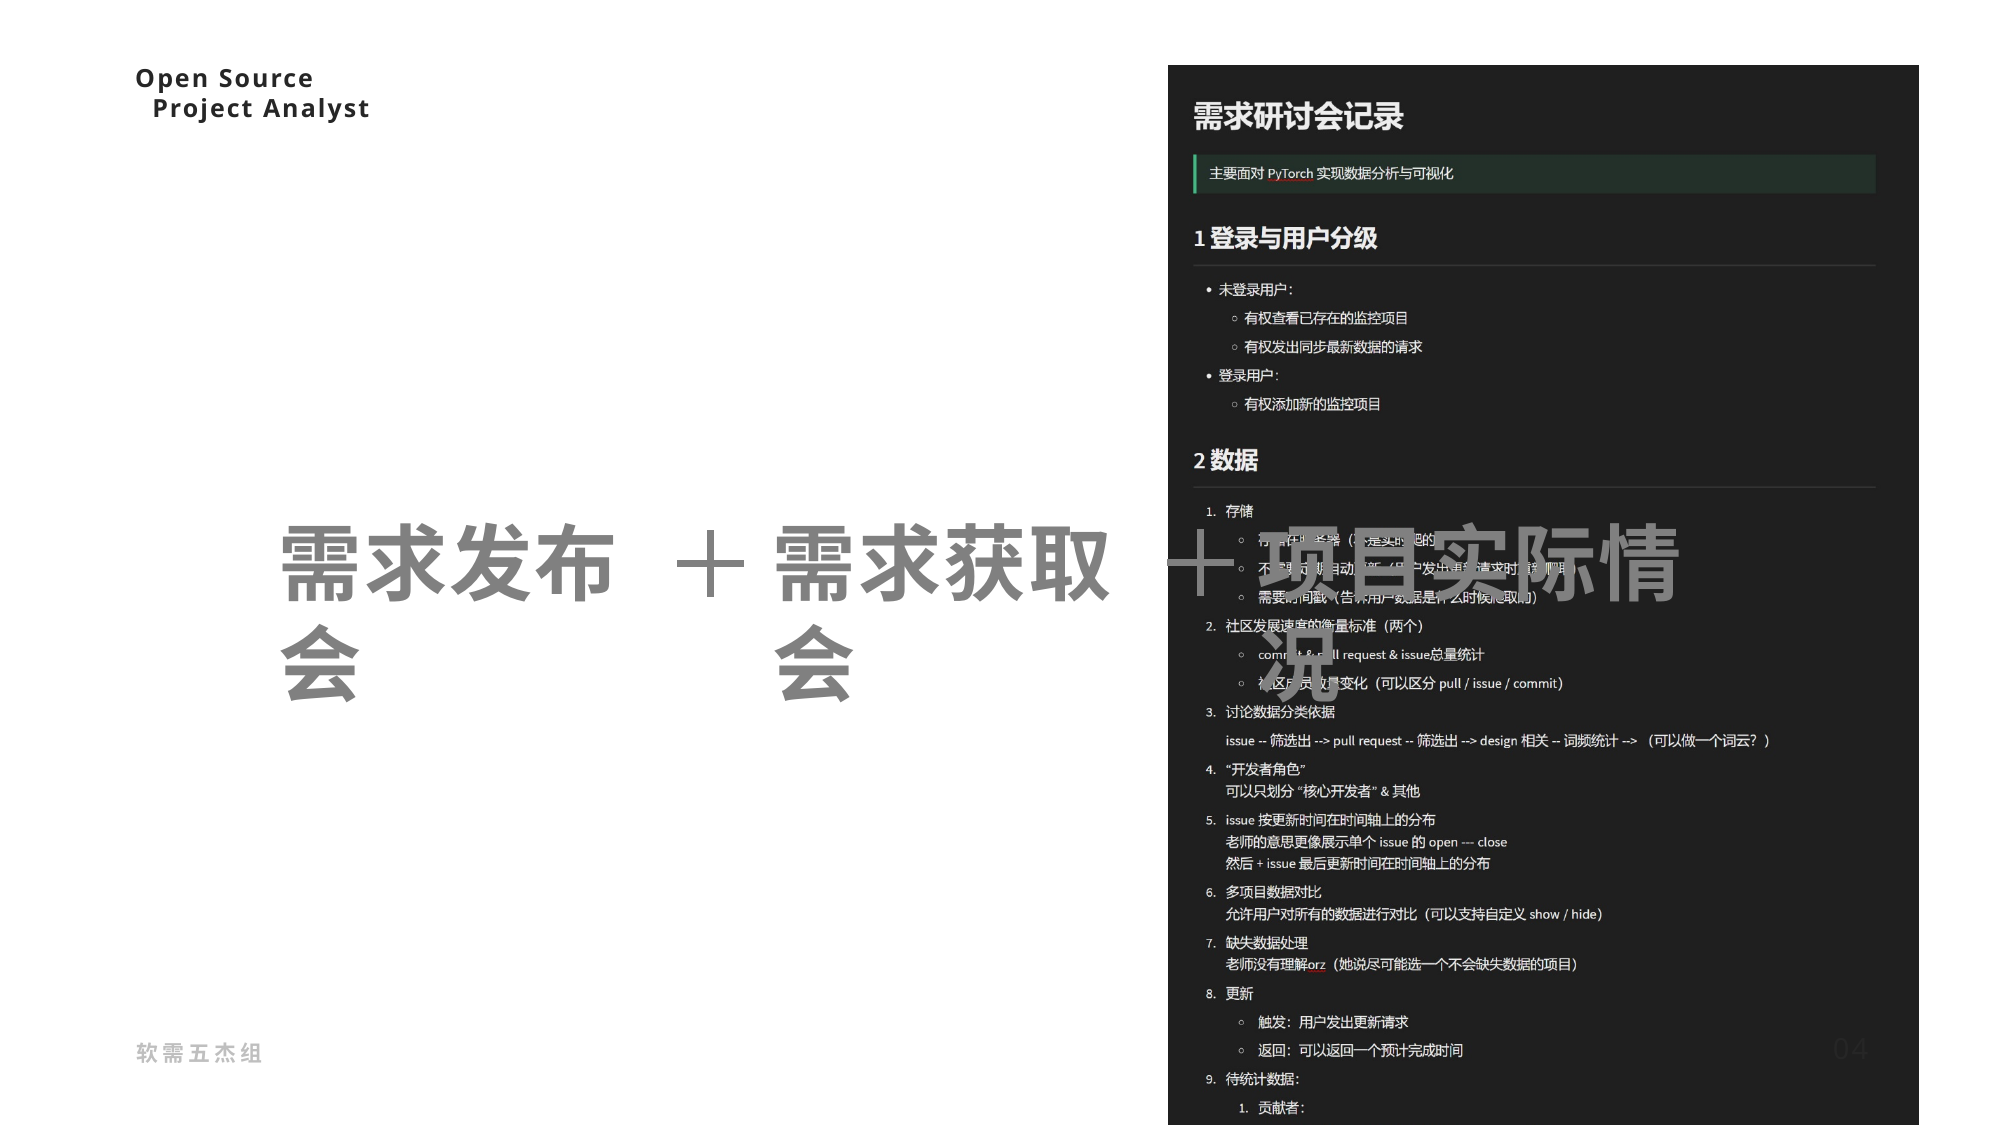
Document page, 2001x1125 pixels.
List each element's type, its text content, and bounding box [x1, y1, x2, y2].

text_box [1168, 504, 1725, 621]
text_box 软需五杰组 [122, 1032, 293, 1074]
picture [1168, 65, 1919, 1125]
text_box 需求发布会 [264, 504, 659, 720]
text_box Open Source Project Analyst [120, 54, 440, 130]
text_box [677, 504, 1153, 621]
